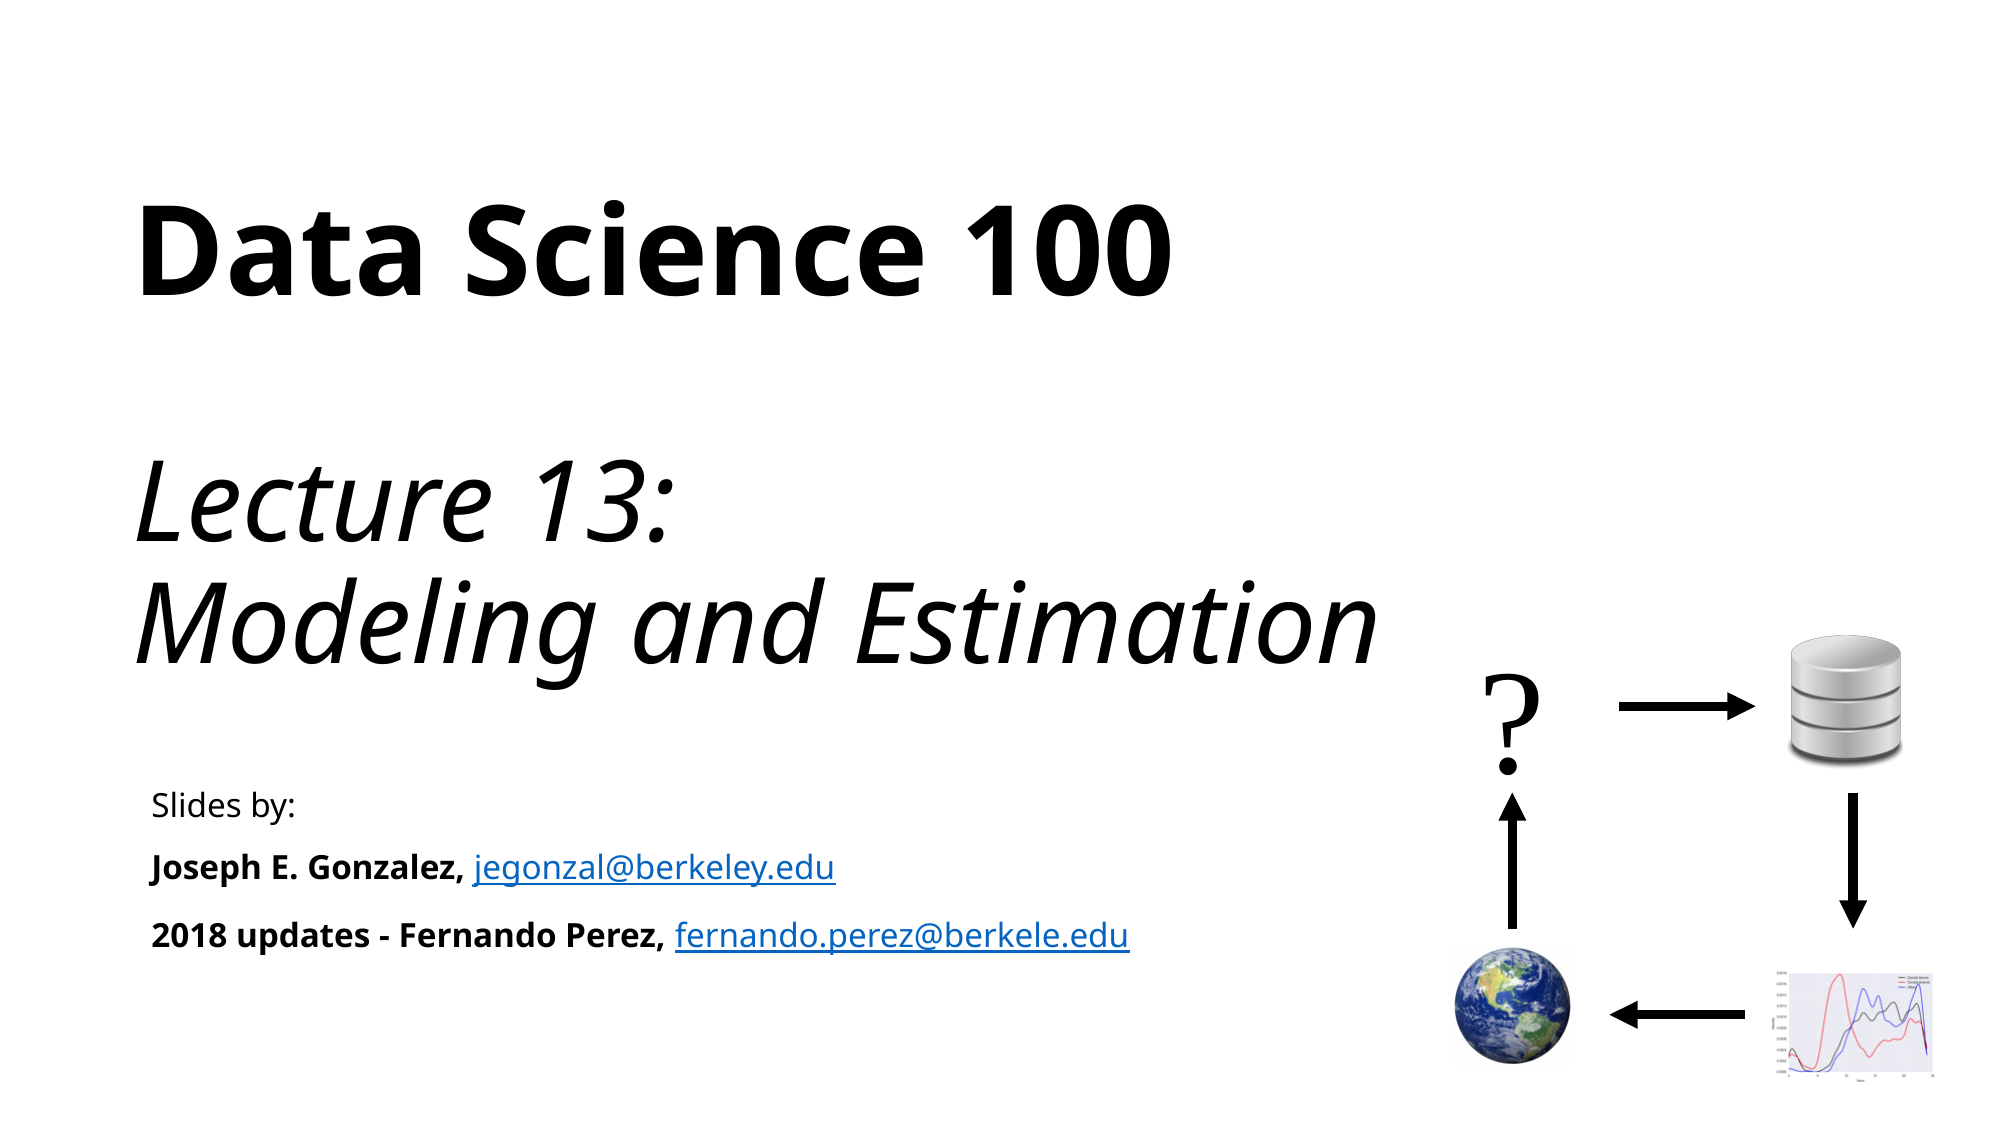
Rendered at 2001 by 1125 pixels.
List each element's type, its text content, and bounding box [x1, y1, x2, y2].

text_box ? [1464, 616, 1561, 812]
picture [1769, 969, 1937, 1085]
picture [1451, 944, 1574, 1066]
title Data Science 100 Lecture 13: Modeling and Estimation [117, 103, 1884, 773]
picture [1784, 635, 1908, 772]
subtitle Slides by: Joseph E. Gonzalez, jegonzal@berkeley.edu 2018 updates - Fernando Perez, fernando.perez@berkele.edu [136, 756, 1505, 987]
